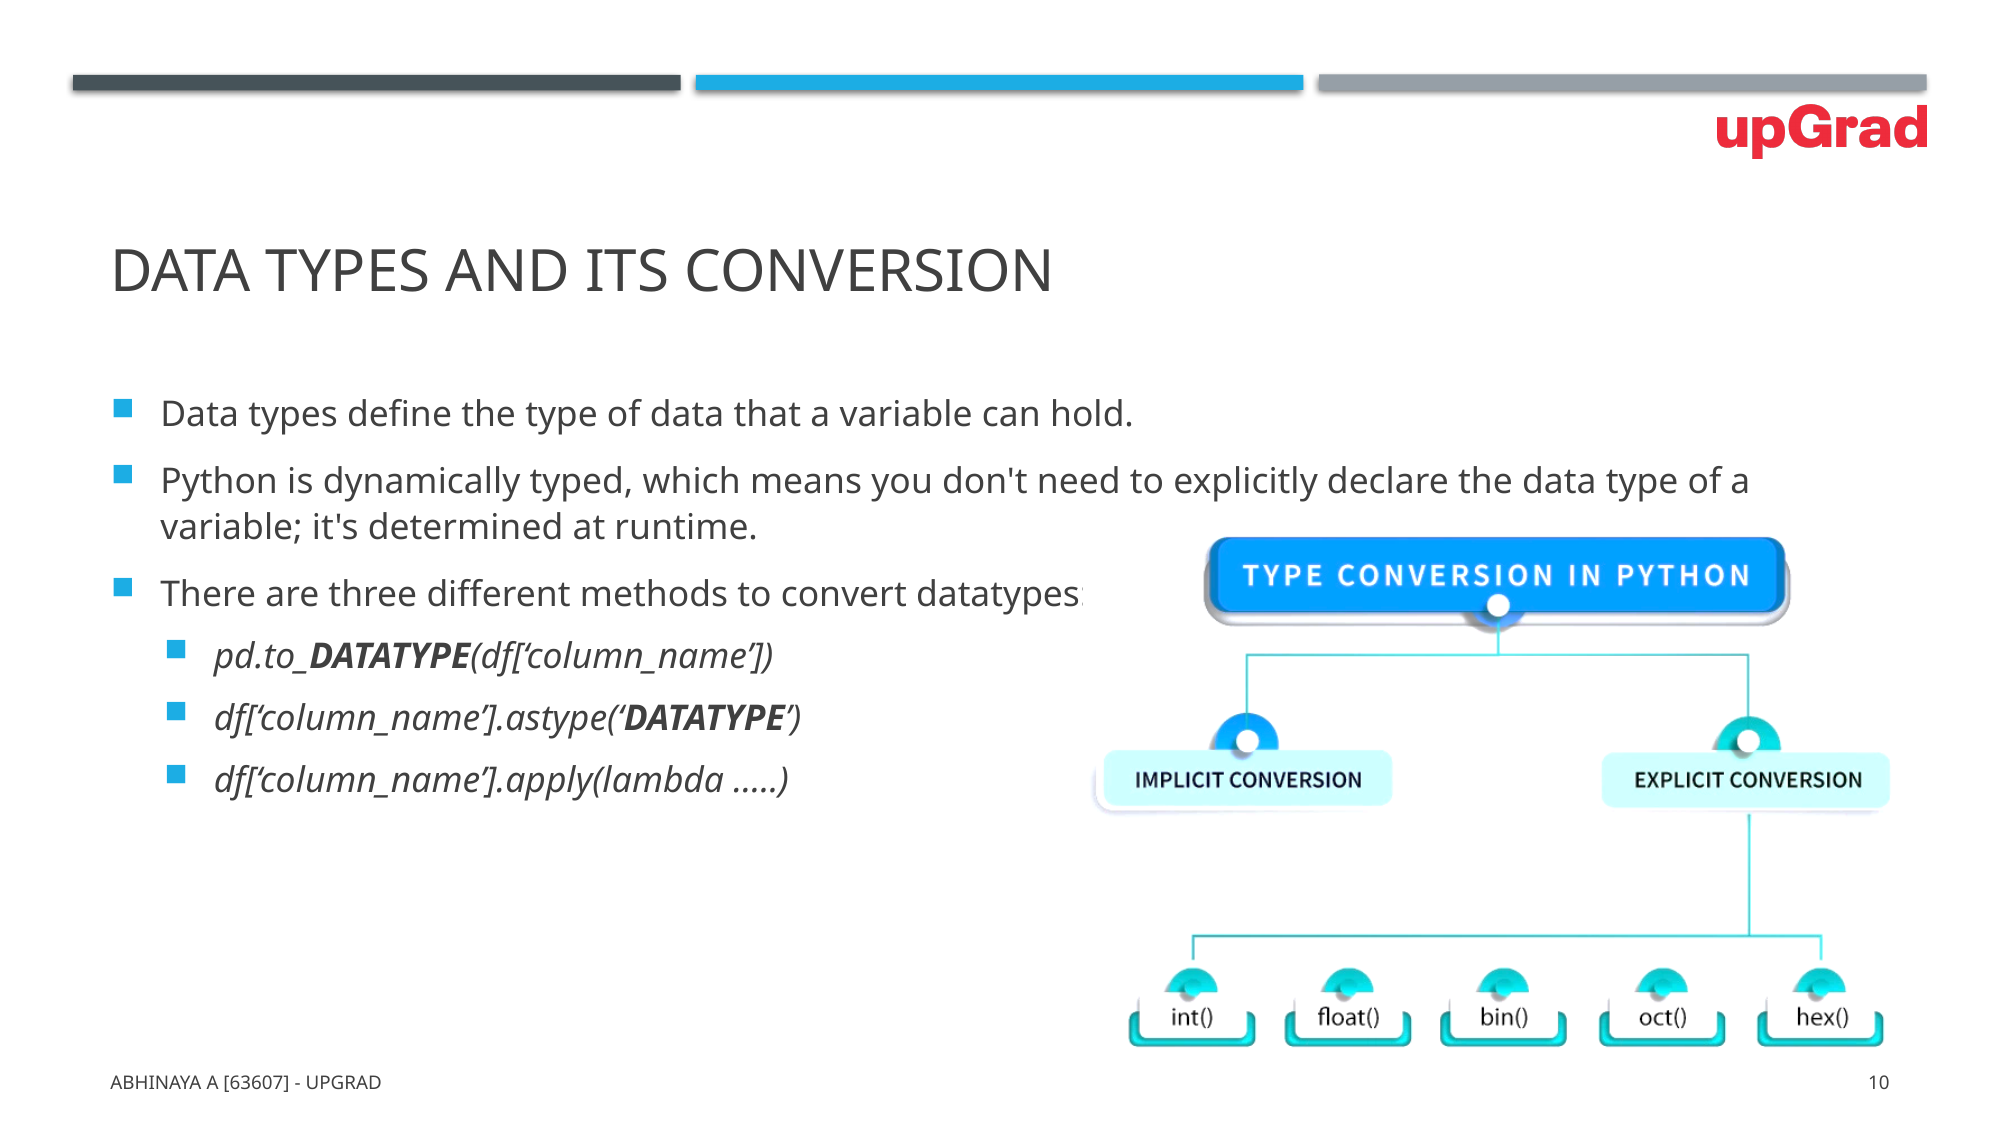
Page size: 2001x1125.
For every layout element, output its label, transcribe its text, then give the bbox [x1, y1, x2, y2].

footer ABHINAYA A [63607] - UPGRAD [95, 1053, 1230, 1114]
picture [1082, 525, 1906, 1057]
picture [1717, 104, 1928, 159]
slide_number 10 [1732, 1065, 1905, 1114]
title Data types and its conversion [95, 115, 1905, 311]
list Data types define the type of data that a variable can hold. Python is dynamically typed, which means you don't need to explicitly declare the data type of a variable; it's determined at runtime. There are three different methods to convert datatypes: pd.to_DATATYPE(df[‘column_name’]) df[‘column_name’].astype(‘DATATYPE’) df[‘column_name’].apply(lambda …..) [95, 321, 1905, 919]
